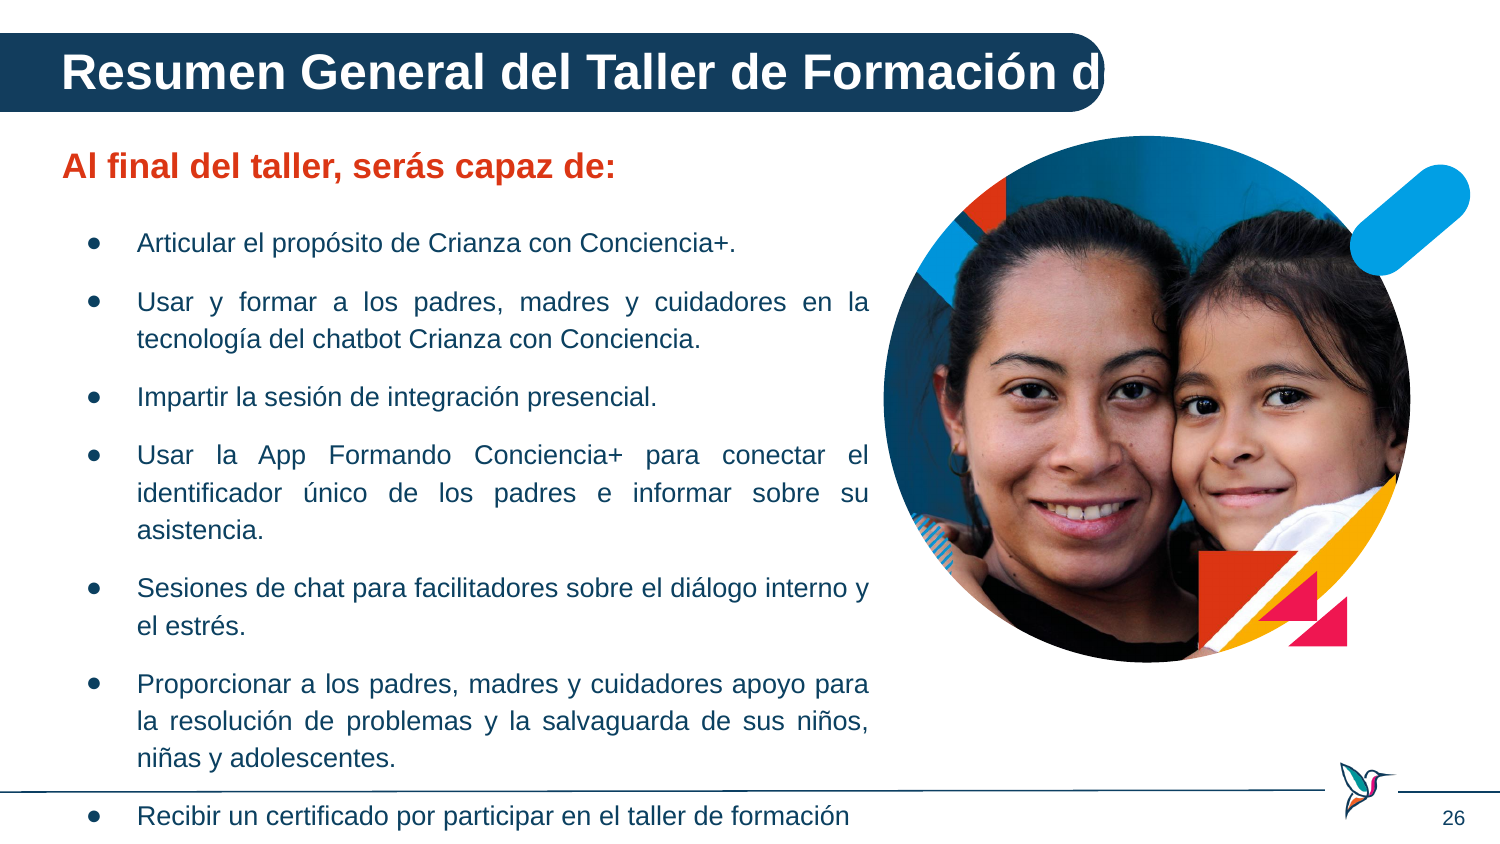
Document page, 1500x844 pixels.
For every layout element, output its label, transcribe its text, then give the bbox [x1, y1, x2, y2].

text_box Resumen General del Taller de Formación de Facilitadores [46, 32, 1500, 108]
picture [1338, 759, 1398, 823]
text_box Al final del taller, serás capaz de: Articular el propósito de Crianza con Conciencia+. Usar y formar a los padres, madres y cuidadores en la tecnología del chatbot Crianza con Conciencia. Impartir la sesión de integración presencial. Usar la App Formando Conciencia+ para conectar el identificador único de los padres e informar sobre su asistencia. Sesiones de chat para facilitadores sobre el diálogo interno y el estrés. Proporcionar a los padres, madres y cuidadores apoyo para la resolución de problemas y la salvaguarda de sus niños, niñas y adolescentes. Recibir un certificado por participar en el taller de formación [46, 136, 884, 844]
text_box [1416, 164, 1471, 255]
text_box [0, 33, 1086, 112]
picture [883, 135, 1411, 663]
